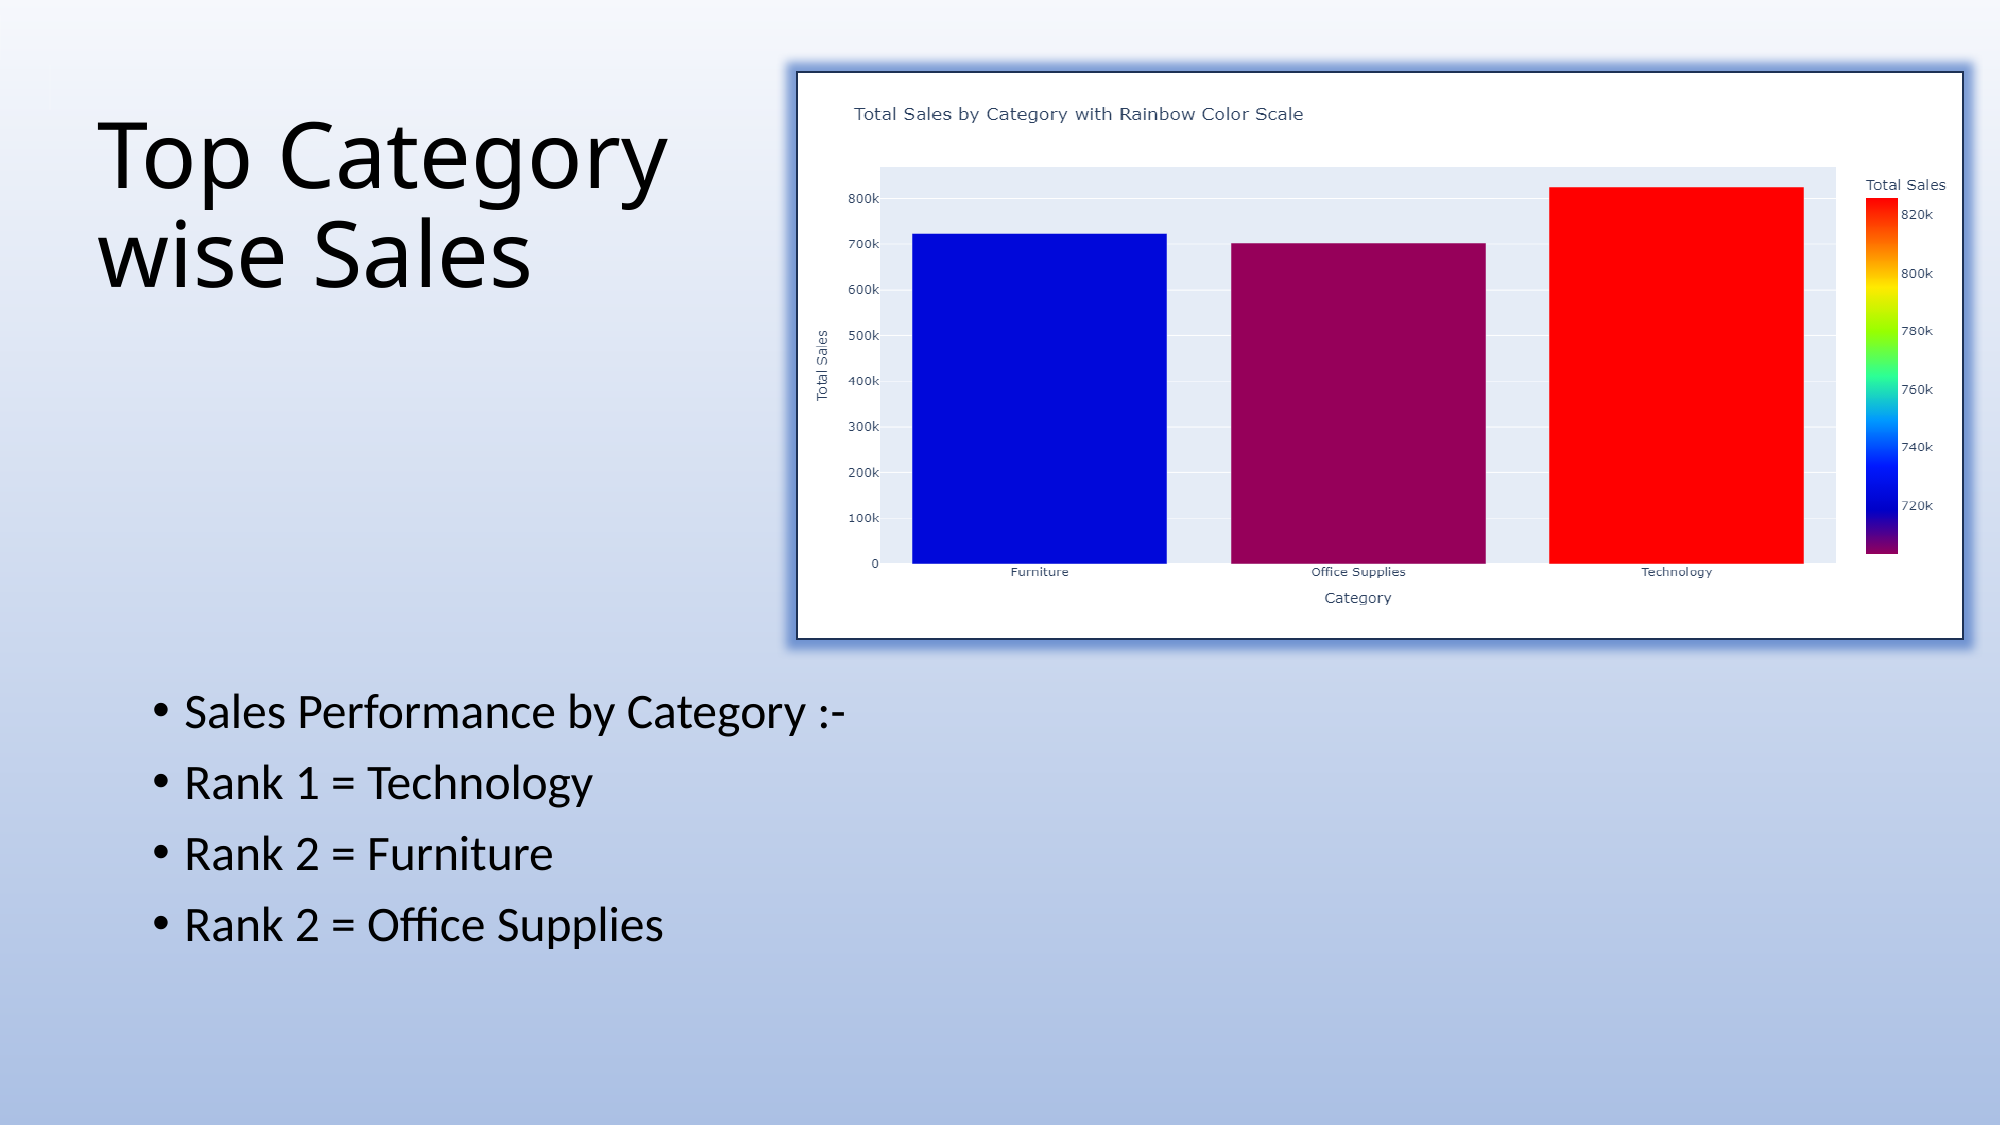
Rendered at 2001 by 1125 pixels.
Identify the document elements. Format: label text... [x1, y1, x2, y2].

list Sales Performance by Category :- Rank 1 = Technology Rank 2 = Furniture Rank 2 = Office Supplies [137, 678, 1080, 1010]
text_box [796, 71, 1964, 640]
title Top Category wise Sales [82, 64, 720, 352]
